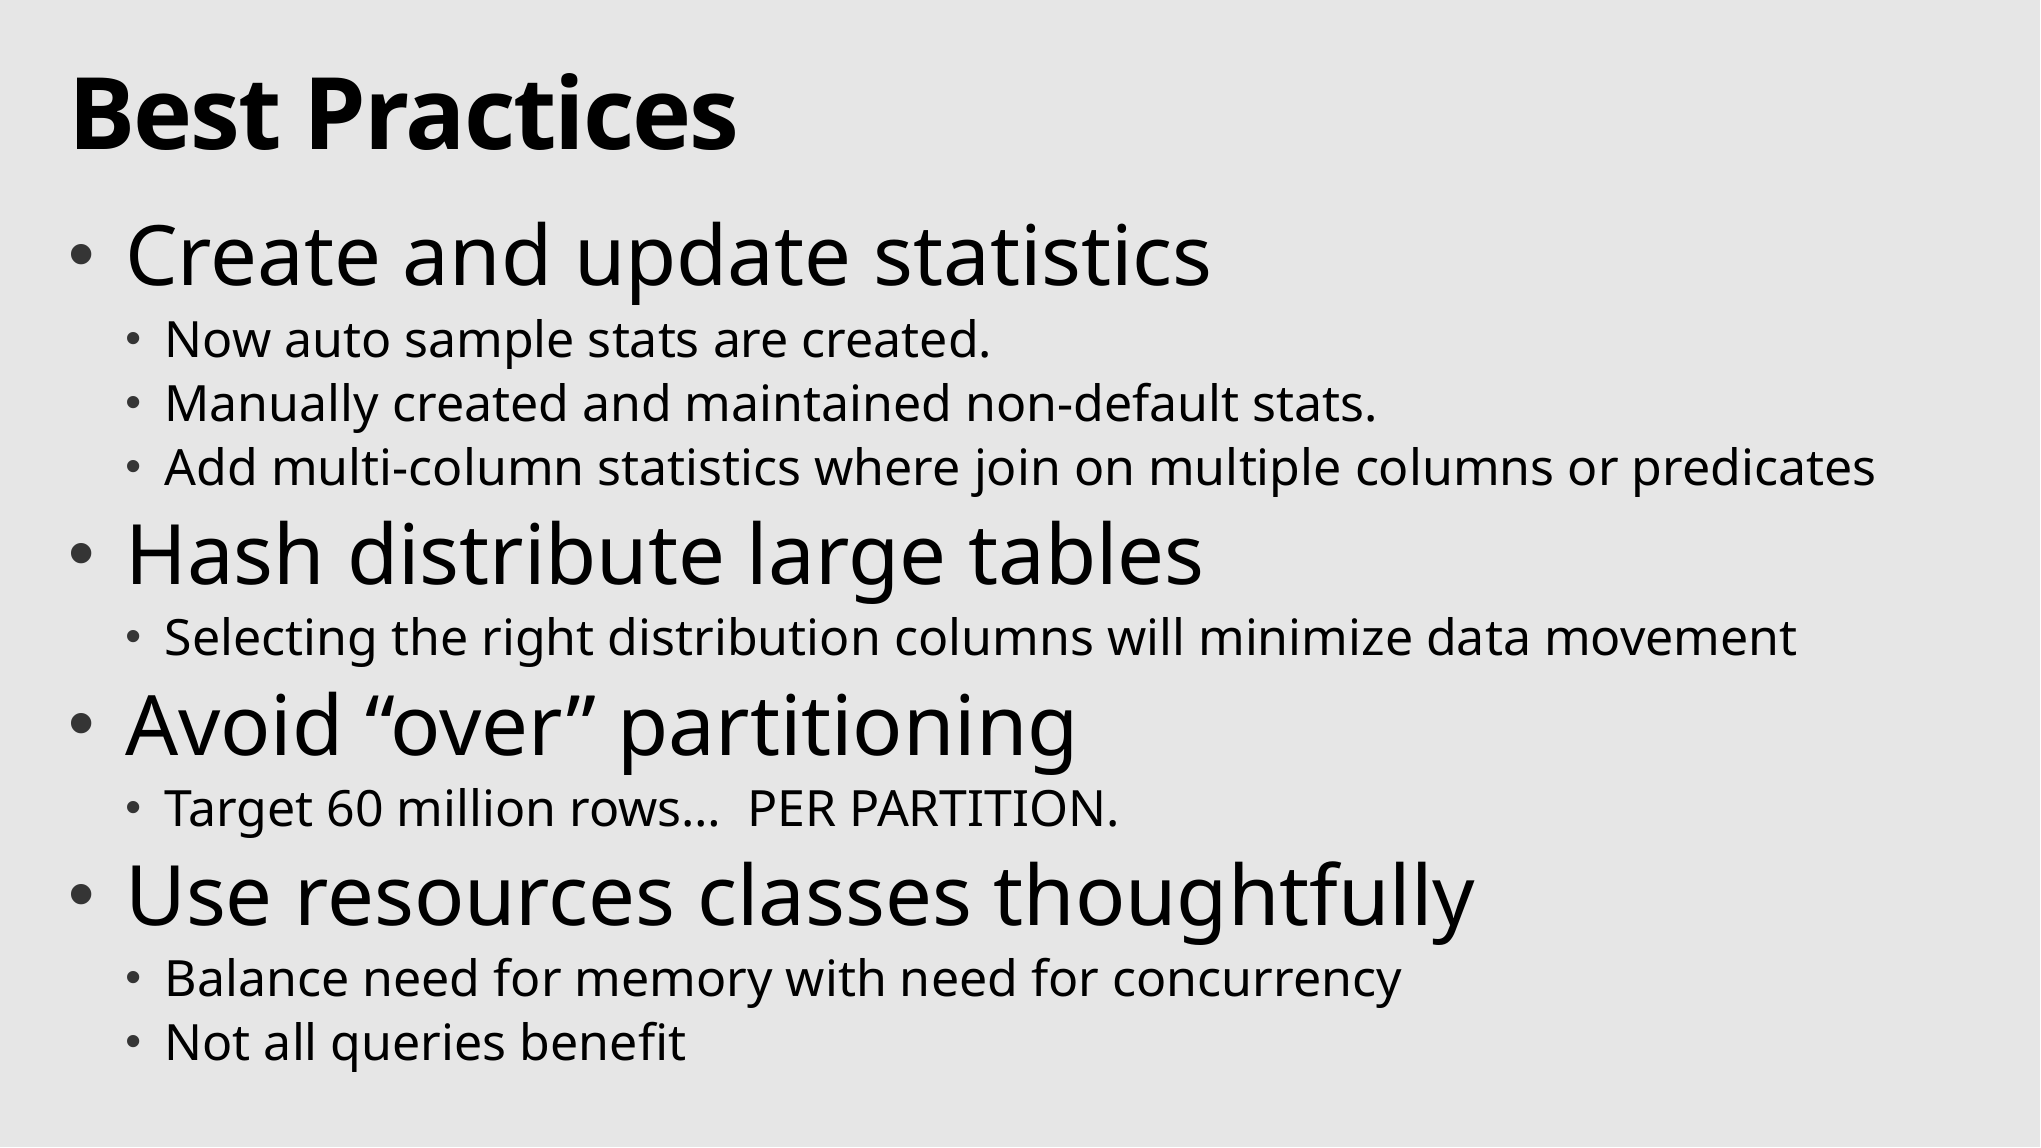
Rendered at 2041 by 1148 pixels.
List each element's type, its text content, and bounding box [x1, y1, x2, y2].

list Create and update statistics Now auto sample stats are created. Manually created and maintained non-default stats. Add multi-column statistics where join on multiple columns or predicates Hash distribute large tables Selecting the right distribution columns will minimize data movement Avoid “over” partitioning Target 60 million rows… PER PARTITION. Use resources classes thoughtfully Balance need for memory with need for concurrency Not all queries benefit [45, 199, 1996, 1120]
title Best Practices [45, 48, 1996, 199]
